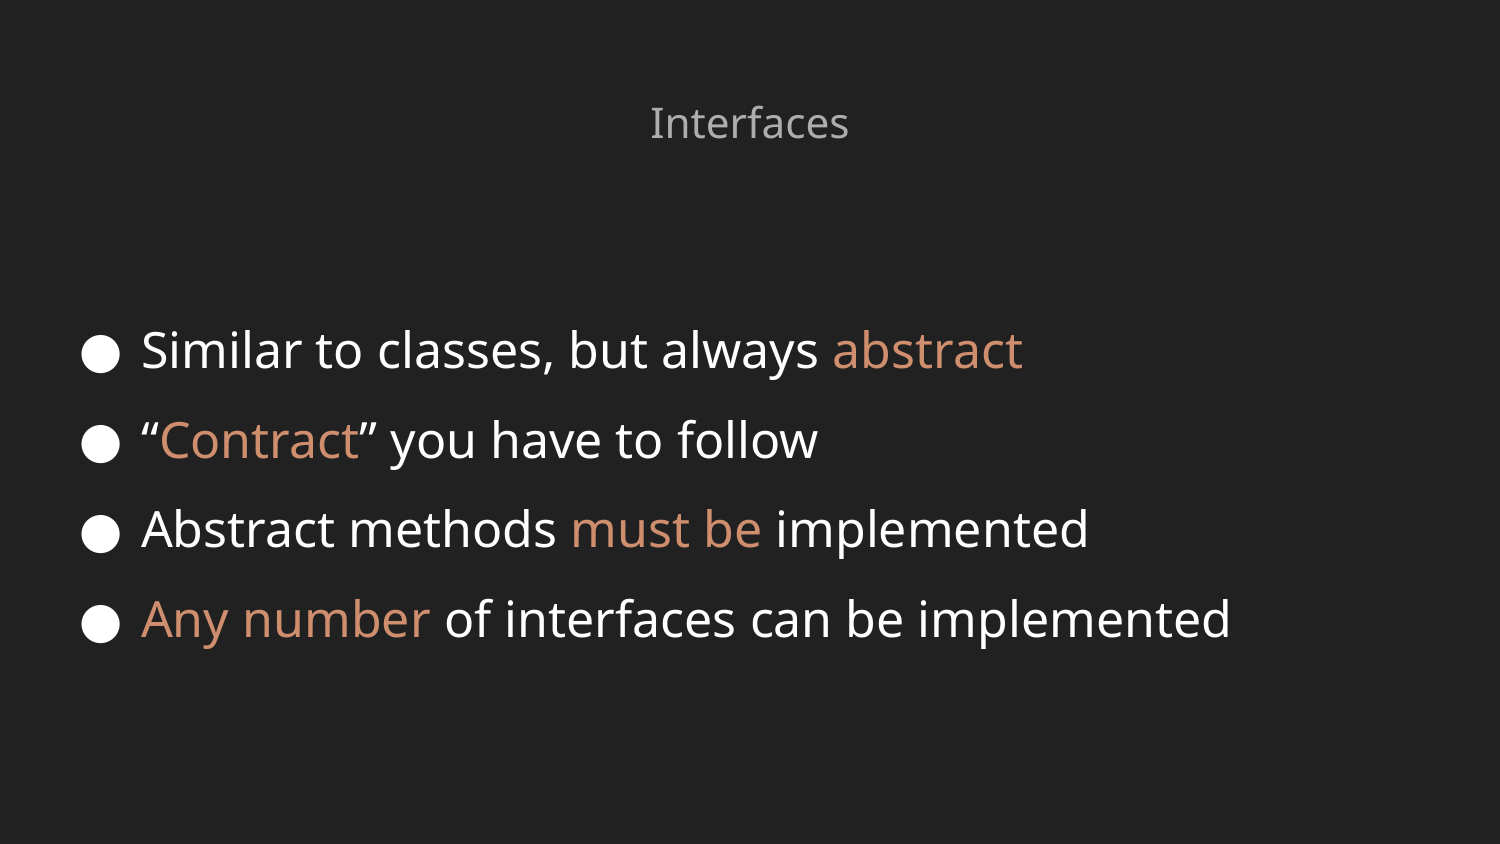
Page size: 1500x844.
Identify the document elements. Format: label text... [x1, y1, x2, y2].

subtitle Interfaces [428, 91, 1072, 152]
title Similar to classes, but always abstract “Contract” you have to follow Abstract methods must be implemented Any number of interfaces can be implemented [51, 294, 1479, 784]
